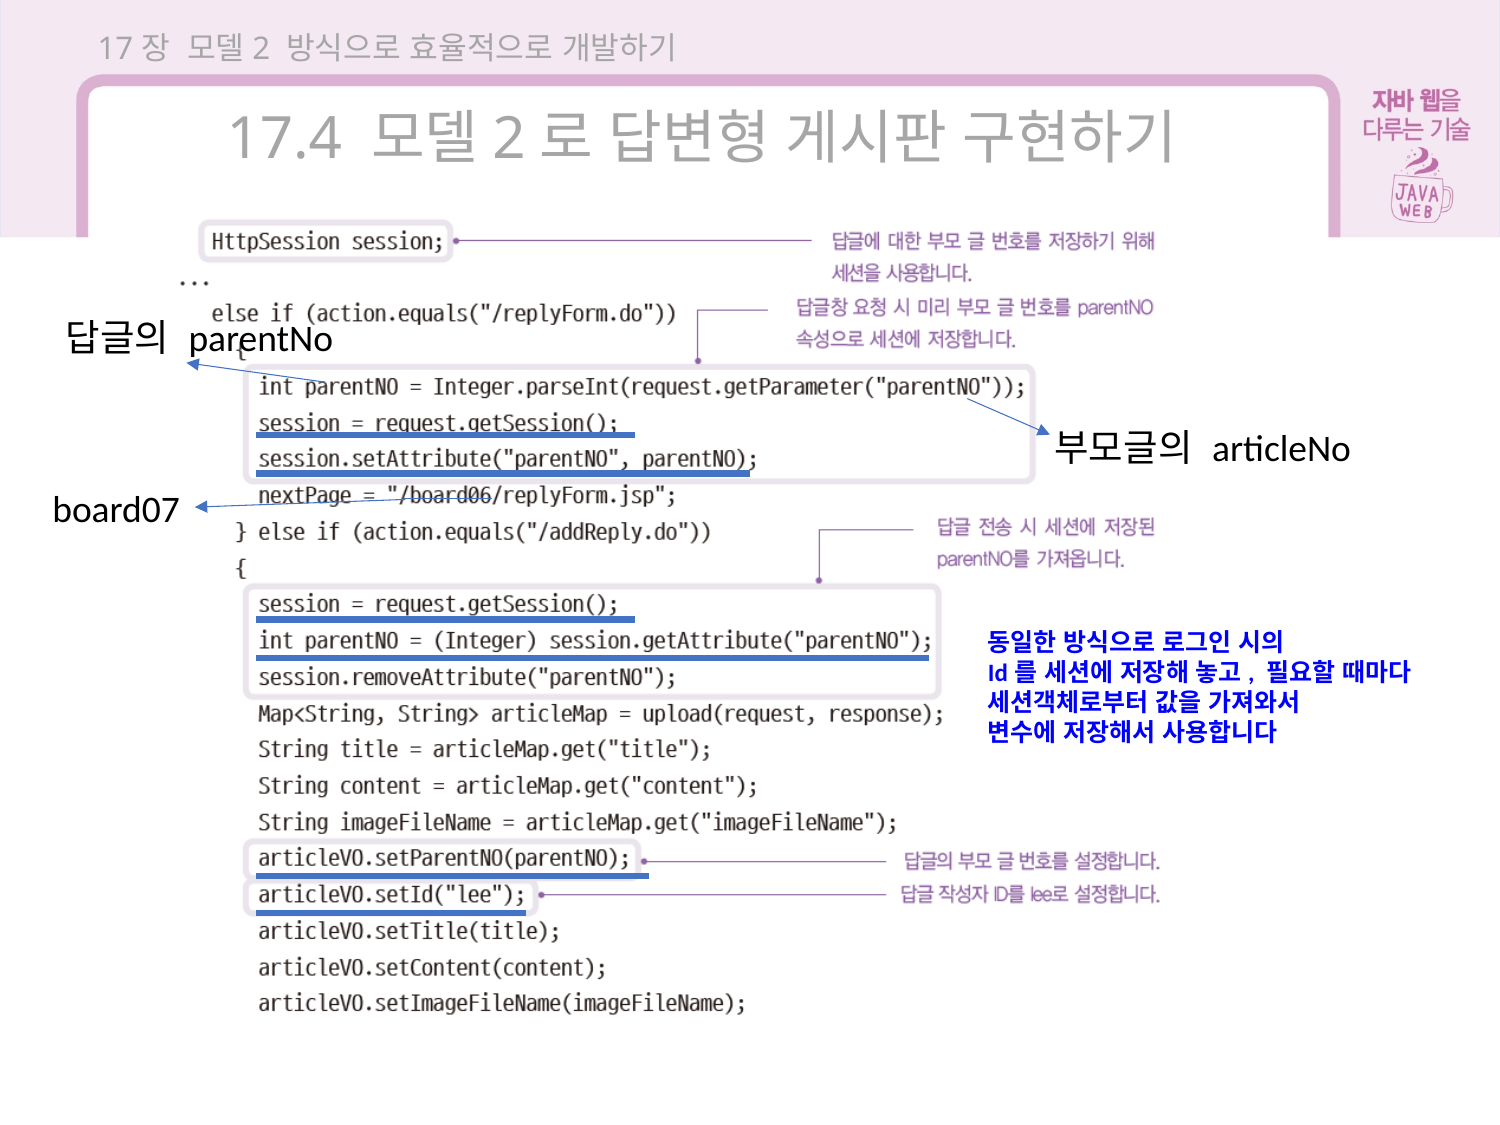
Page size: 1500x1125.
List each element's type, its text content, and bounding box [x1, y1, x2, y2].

text_box 17장 모델2 방식으로 효율적으로 개발하기 [82, 0, 1133, 74]
text_box 답글의 parentNo [50, 306, 172, 367]
text_box 17.4 모델2로 답변형 게시판 구현하기 [176, 92, 1227, 178]
picture [0, 0, 1500, 1125]
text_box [967, 398, 1050, 435]
text_box 동일한 방식으로 로그인 시의 Id를 세션에 저장해 놓고, 필요할 때마다 세션객체로부터 값을 가져와서 변수에 저장해서 사용합니다 [1176, 619, 1427, 754]
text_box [186, 362, 325, 383]
text_box board07 [37, 477, 172, 537]
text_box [195, 499, 406, 508]
text_box 부모글의 articleNo [1176, 416, 1366, 477]
